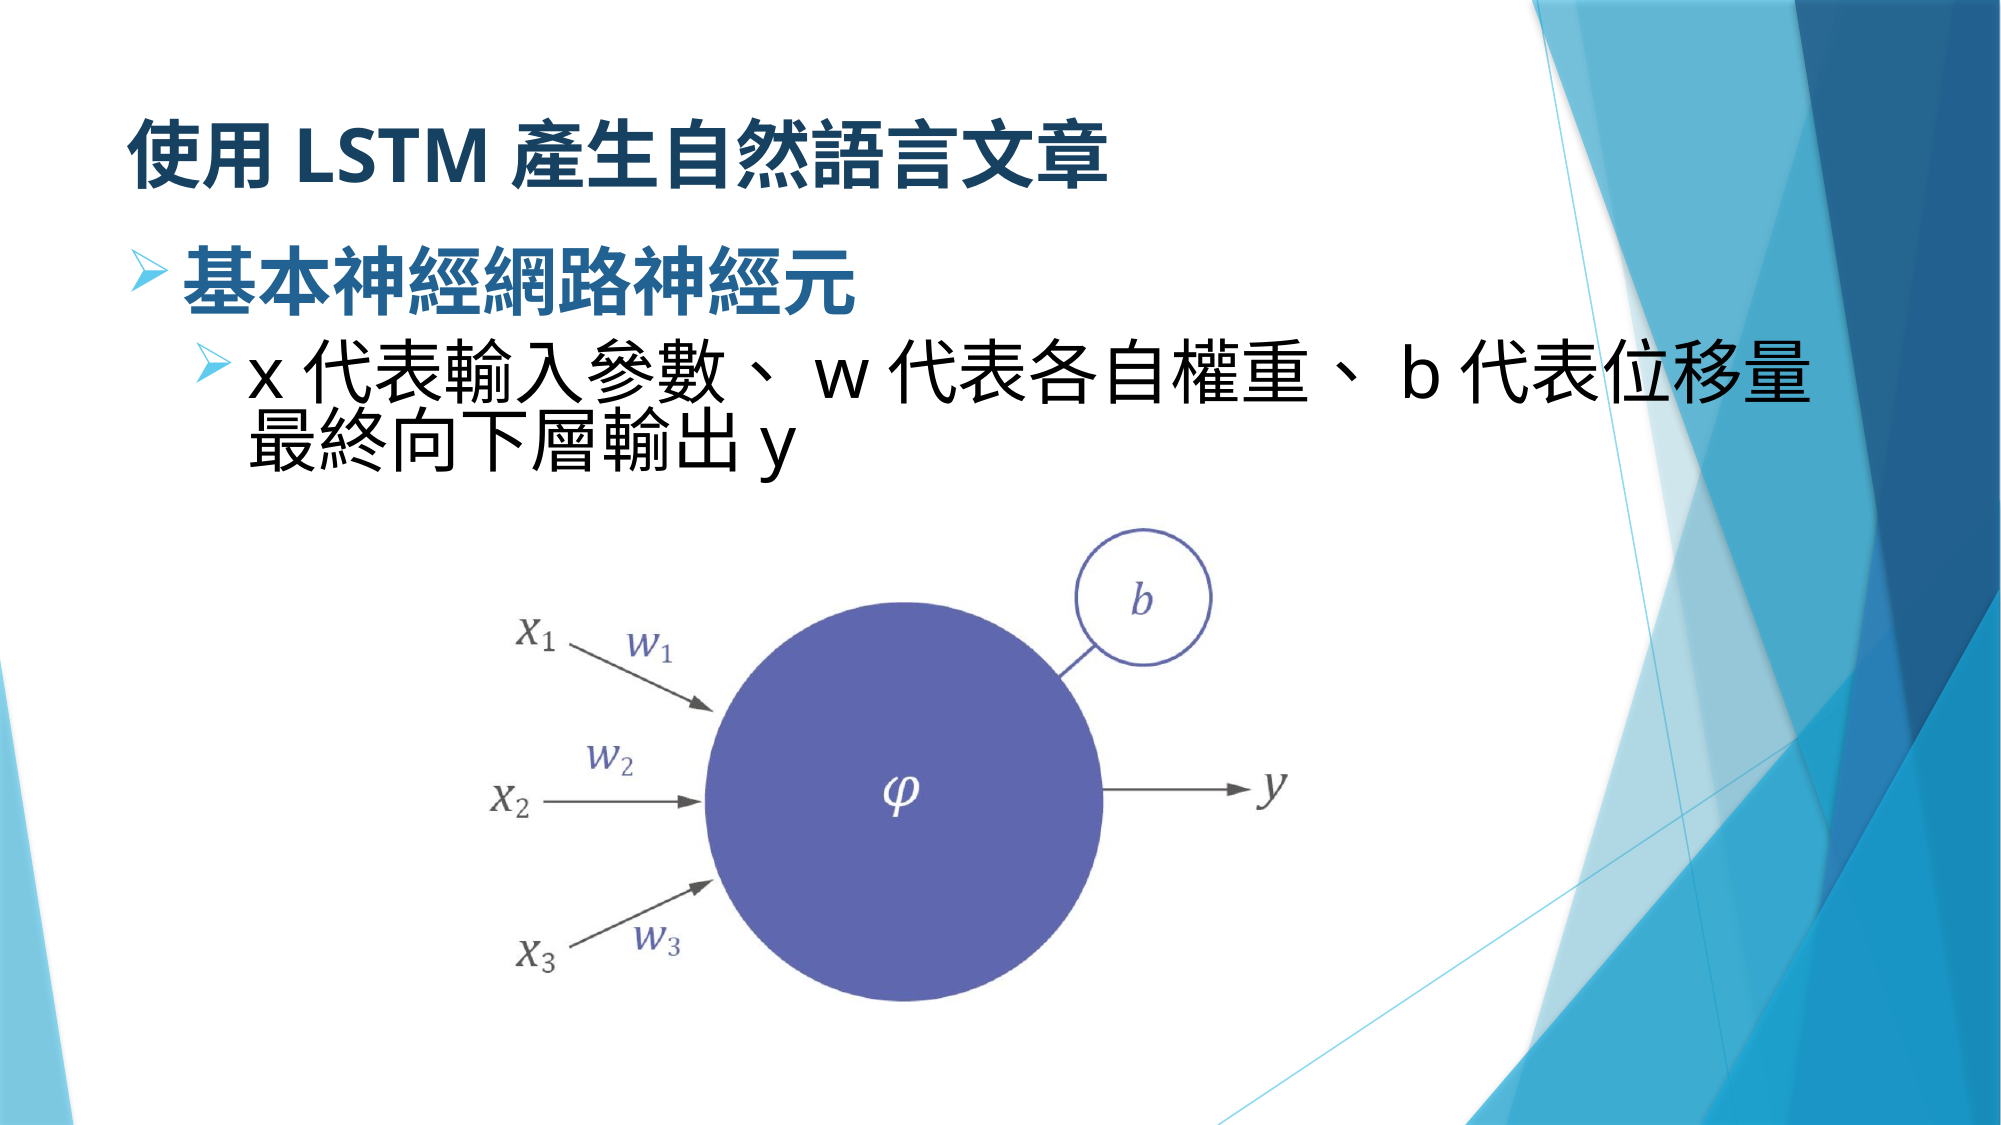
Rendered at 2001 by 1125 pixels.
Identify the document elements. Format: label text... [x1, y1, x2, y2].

list 基本神經網路神經元 x代表輸入參數、w代表各自權重、b代表位移量 最終向下層輸出y [111, 244, 1946, 1091]
title 使用LSTM產生自然語言文章 [111, 99, 1522, 244]
picture [469, 513, 1300, 1053]
